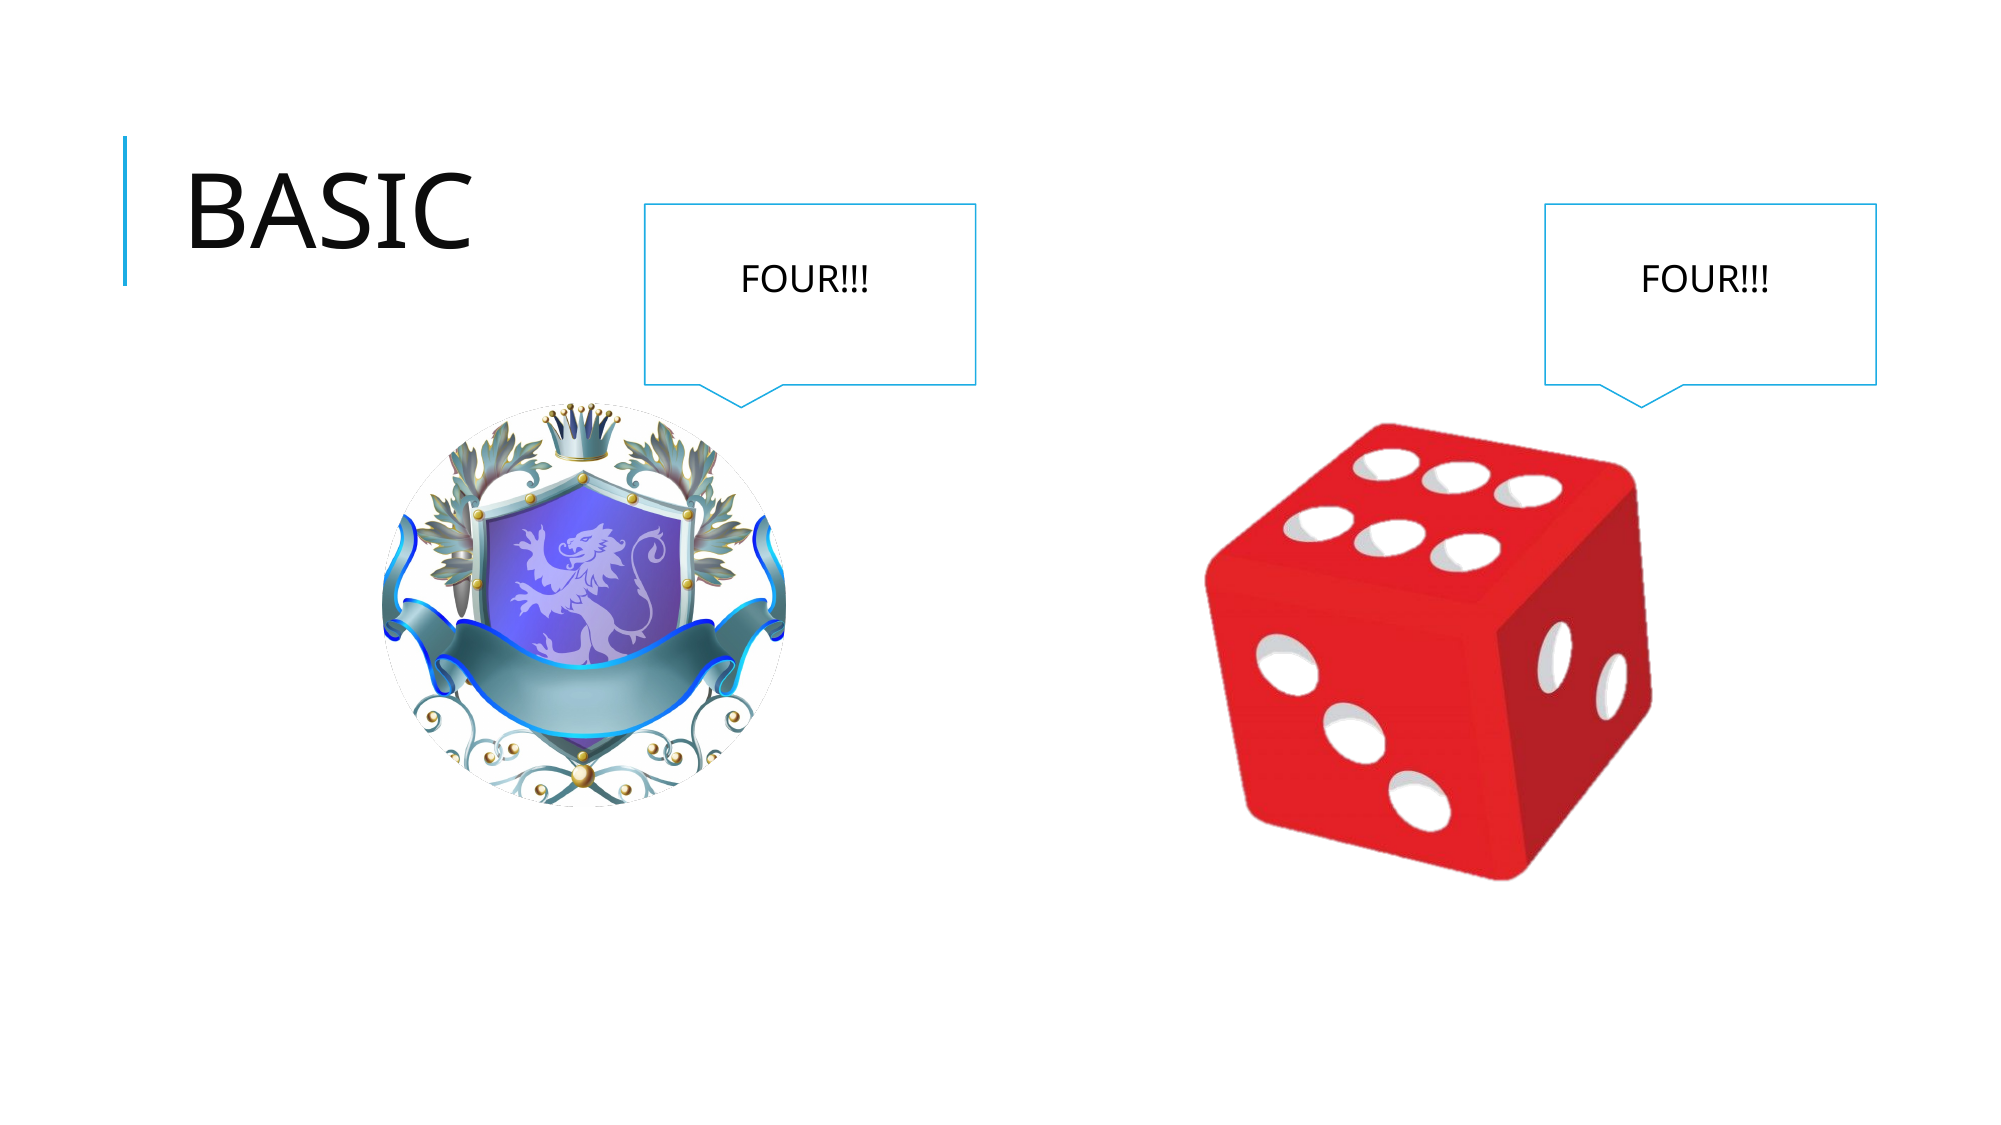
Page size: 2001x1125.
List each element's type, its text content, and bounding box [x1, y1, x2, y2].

text_box [1545, 204, 1877, 385]
text_box FOUR!!! [1566, 247, 1844, 308]
picture [382, 403, 786, 807]
title BASIC [168, 96, 1763, 342]
picture [1023, 366, 1833, 938]
text_box FOUR!!! [666, 247, 944, 308]
text_box [644, 204, 976, 402]
